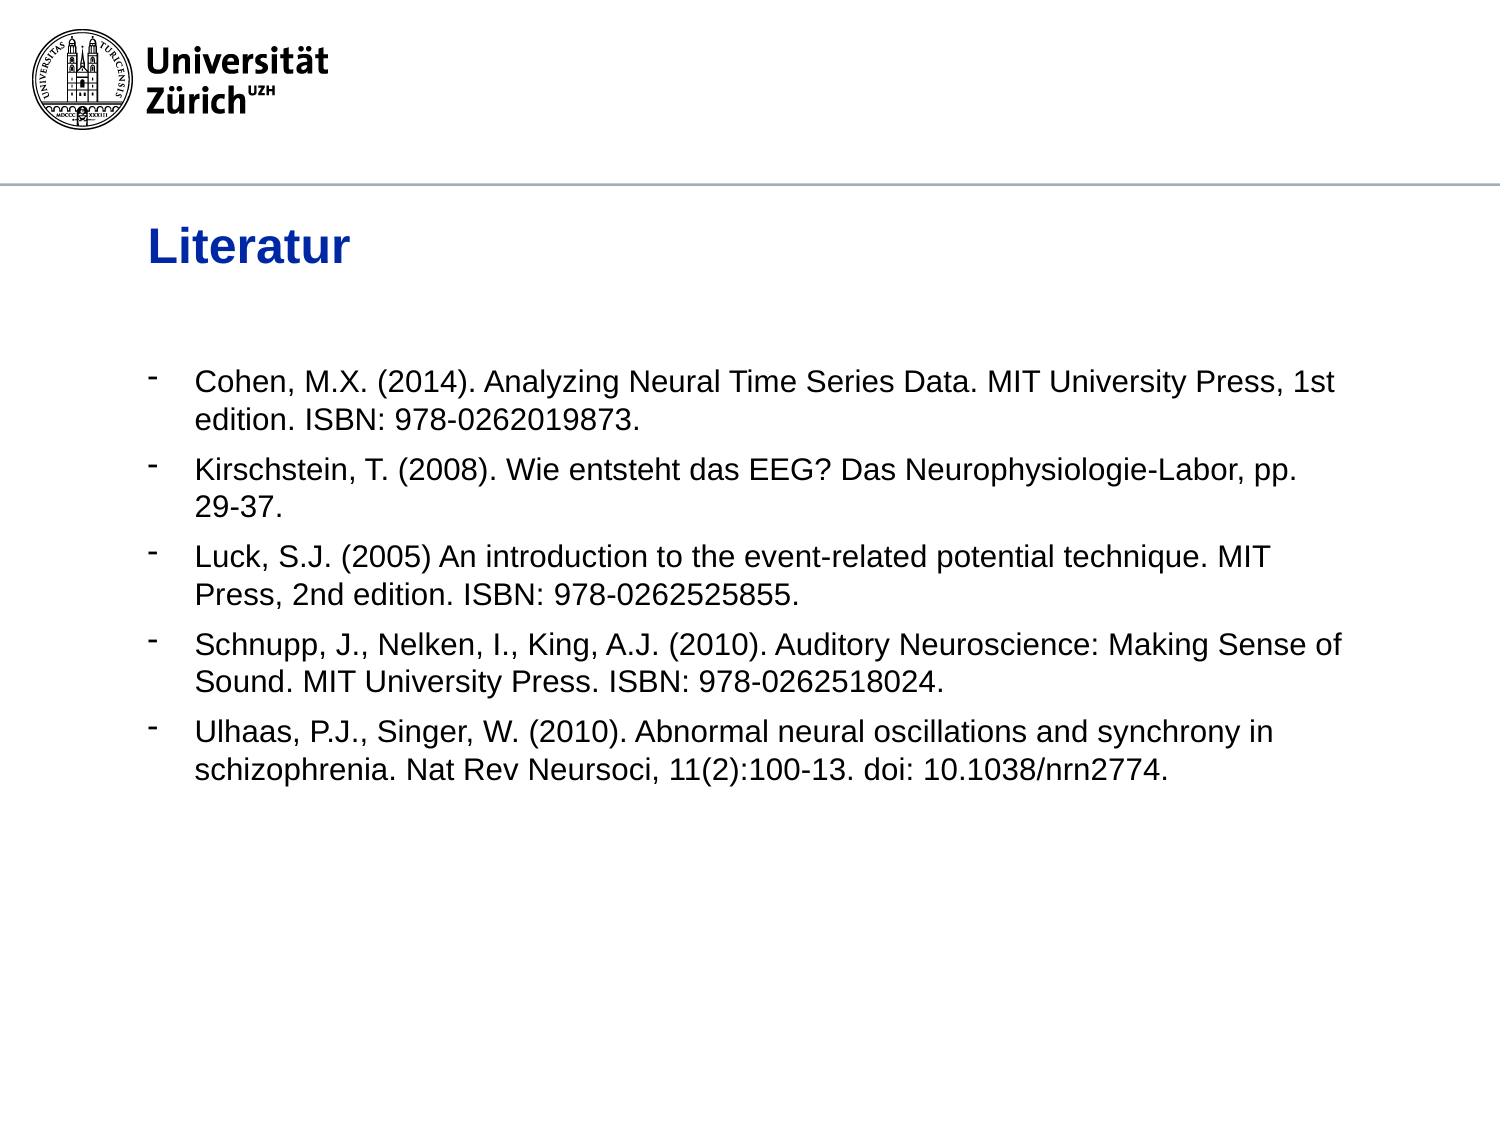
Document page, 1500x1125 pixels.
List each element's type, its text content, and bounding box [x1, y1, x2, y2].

picture [26, 23, 334, 136]
list Cohen, M.X. (2014). Analyzing Neural Time Series Data. MIT University Press, 1st edition. ISBN: 978-0262019873. Kirschstein, T. (2008). Wie entsteht das EEG? Das Neurophysiologie-Labor, pp. 29-37. Luck, S.J. (2005) An introduction to the event-related potential technique. MIT Press, 2nd edition. ISBN: 978-0262525855. Schnupp, J., Nelken, I., King, A.J. (2010). Auditory Neuroscience: Making Sense of Sound. MIT University Press. ISBN: 978-0262518024. Ulhaas, P.J., Singer, W. (2010). Abnormal neural oscillations and synchrony in schizophrenia. Nat Rev Neursoci, 11(2):100-13. doi: 10.1038/nrn2774. [147, 361, 1353, 1000]
title Literatur [147, 208, 1353, 291]
